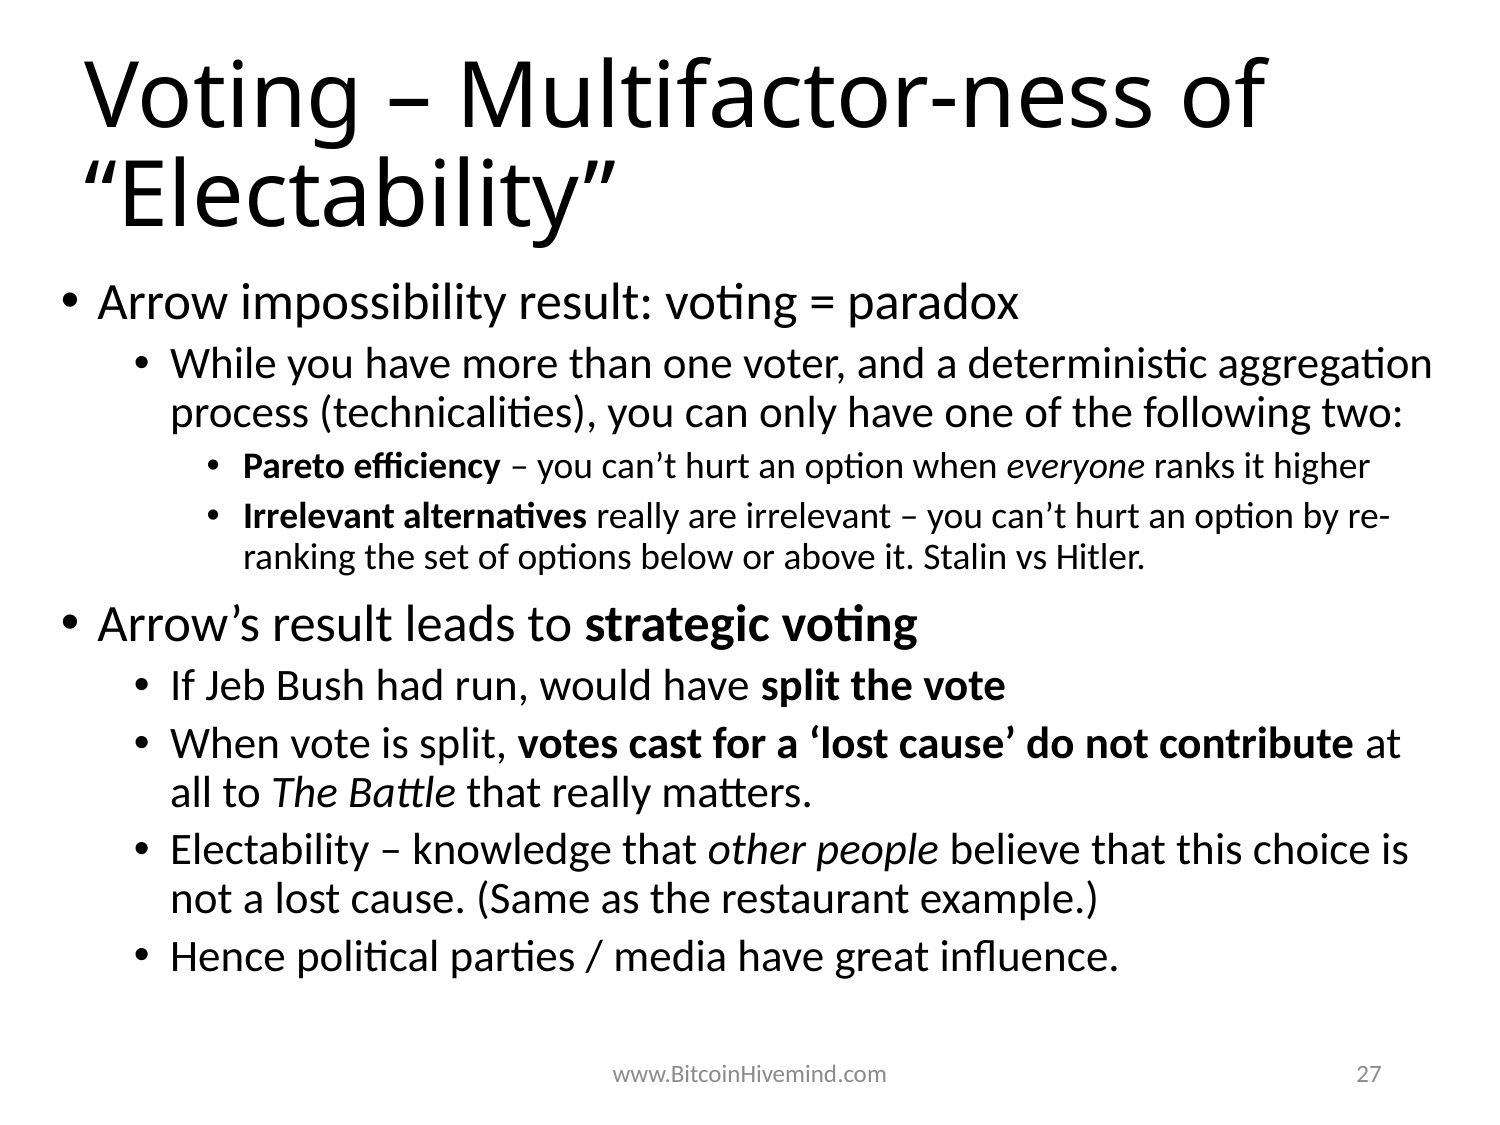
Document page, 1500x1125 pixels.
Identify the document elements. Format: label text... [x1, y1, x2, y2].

footer www.BitcoinHivemind.com [496, 1042, 1004, 1103]
title Voting – Multifactor-ness of “Electability” [69, 39, 1479, 257]
slide_number 27 [1059, 1042, 1397, 1103]
list Arrow impossibility result: voting = paradox While you have more than one voter, and a deterministic aggregation process (technicalities), you can only have one of the following two: Pareto efficiency – you can’t hurt an option when everyone ranks it higher Irrelevant alternatives really are irrelevant – you can’t hurt an option by re-ranking the set of options below or above it. Stalin vs Hitler. Arrow’s result leads to strategic voting If Jeb Bush had run, would have split the vote When vote is split, votes cast for a ‘lost cause’ do not contribute at all to The Battle that really matters. Electability – knowledge that other people believe that this choice is not a lost cause. (Same as the restaurant example.) Hence political parties / media have great influence. [45, 266, 1455, 1033]
